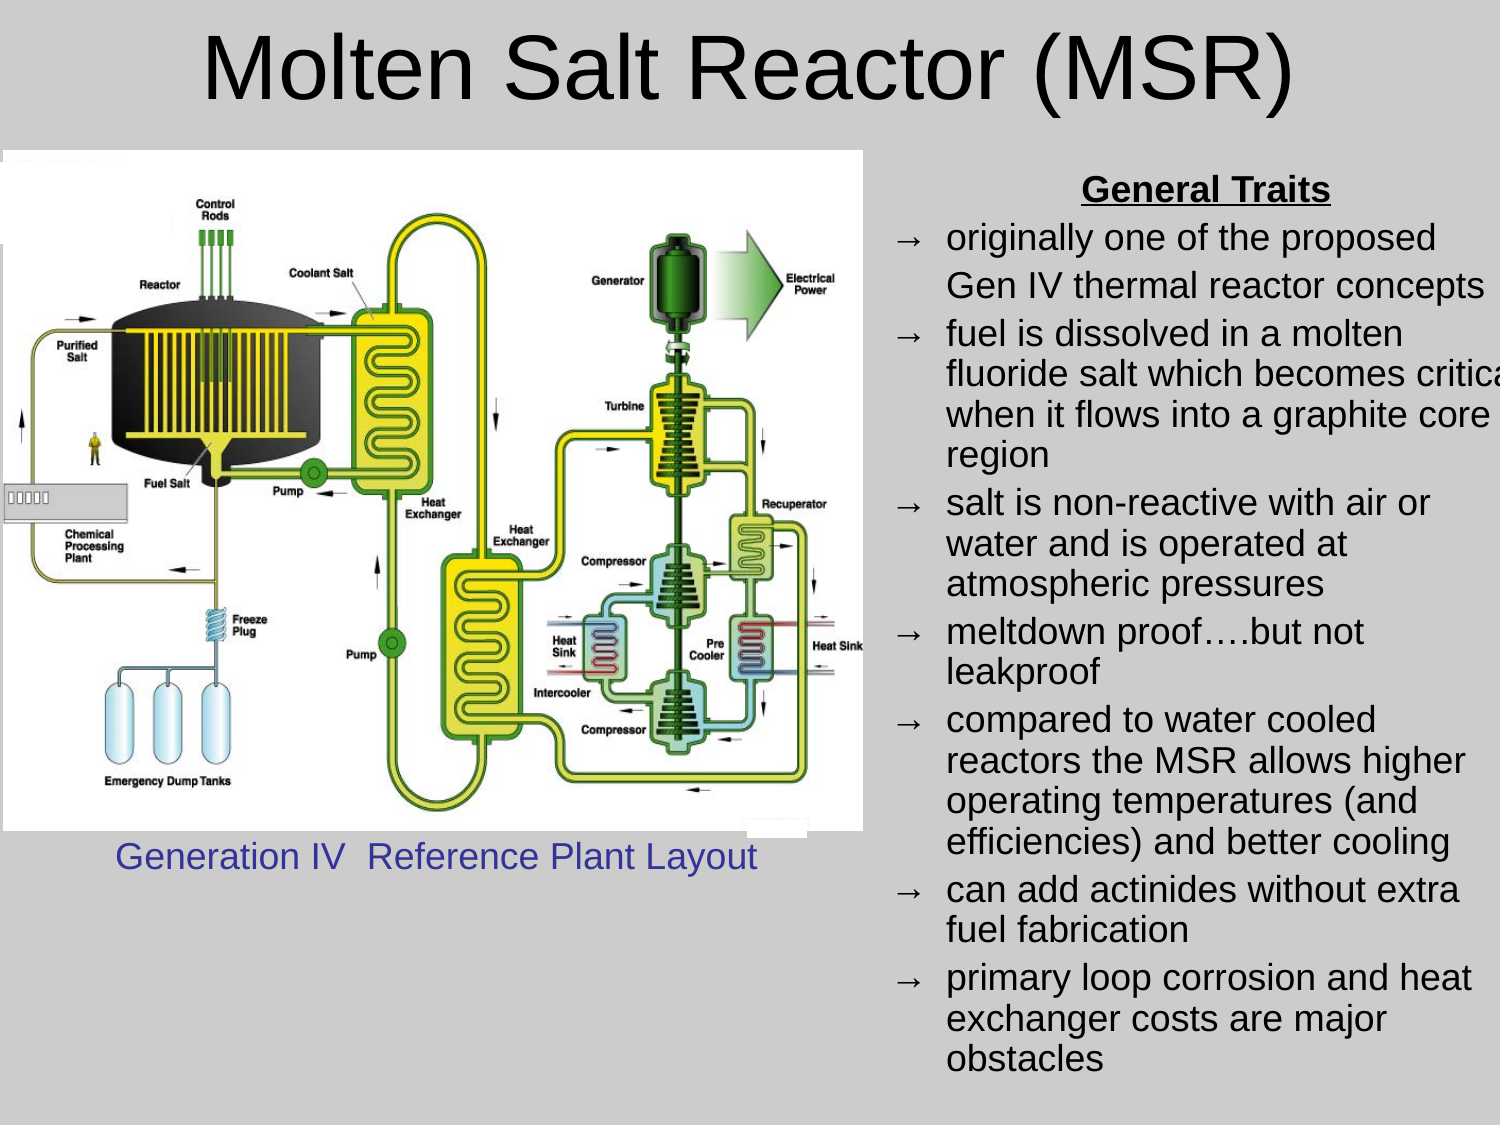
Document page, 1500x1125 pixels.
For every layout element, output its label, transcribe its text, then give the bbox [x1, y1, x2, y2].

list General Traits originally one of the proposed Gen IV thermal reactor concepts fuel is dissolved in a molten fluoride salt which becomes critical when it flows into a graphite core region salt is non-reactive with air or water and is operated at atmospheric pressures meltdown proof….but not leakproof compared to water cooled reactors the MSR allows higher operating temperatures (and efficiencies) and better cooling can add actinides without extra fuel fabrication primary loop corrosion and heat exchanger costs are major obstacles [874, 162, 1500, 1125]
picture [0, 149, 866, 841]
title Molten Salt Reactor (MSR) [74, 0, 1426, 126]
text_box Generation IV Reference Plant Layout [100, 849, 774, 885]
